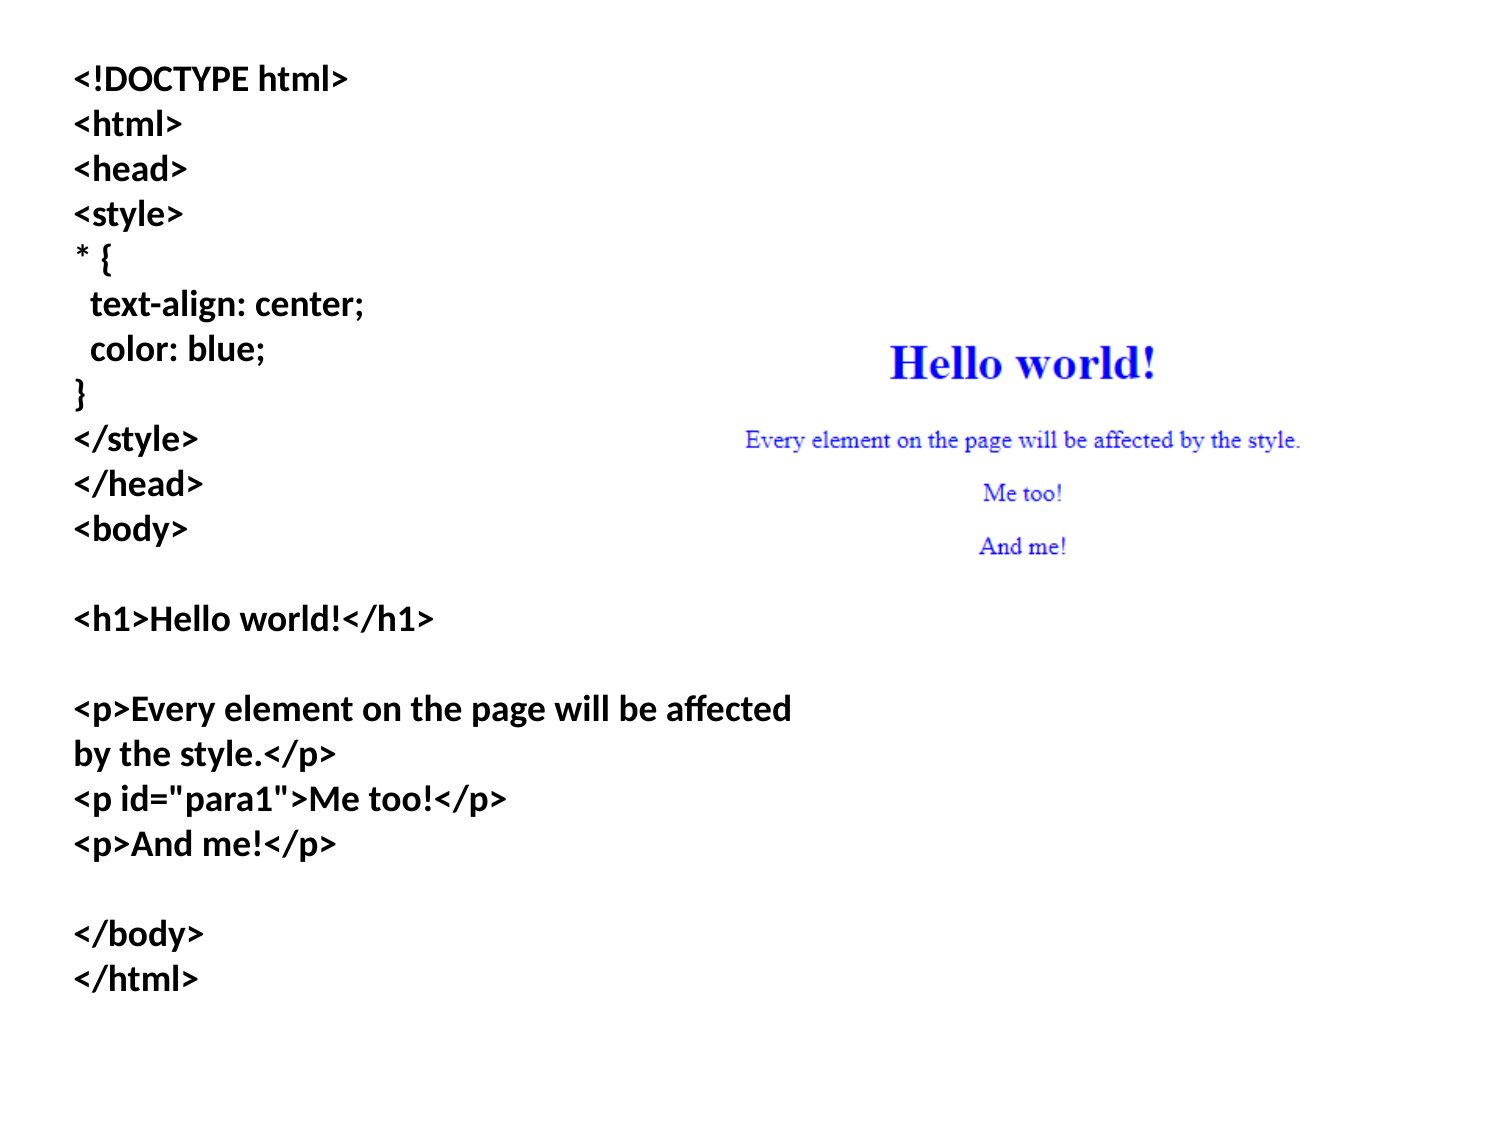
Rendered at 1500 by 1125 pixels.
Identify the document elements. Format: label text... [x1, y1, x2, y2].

picture [702, 304, 1369, 626]
text_box <!DOCTYPE html> <html> <head> <style> * { text-align: center; color: blue; } </style> </head> <body> <h1>Hello world!</h1> <p>Every element on the page will be affected by the style.</p> <p id="para1">Me too!</p> <p>And me!</p> </body> </html> [58, 46, 809, 1007]
